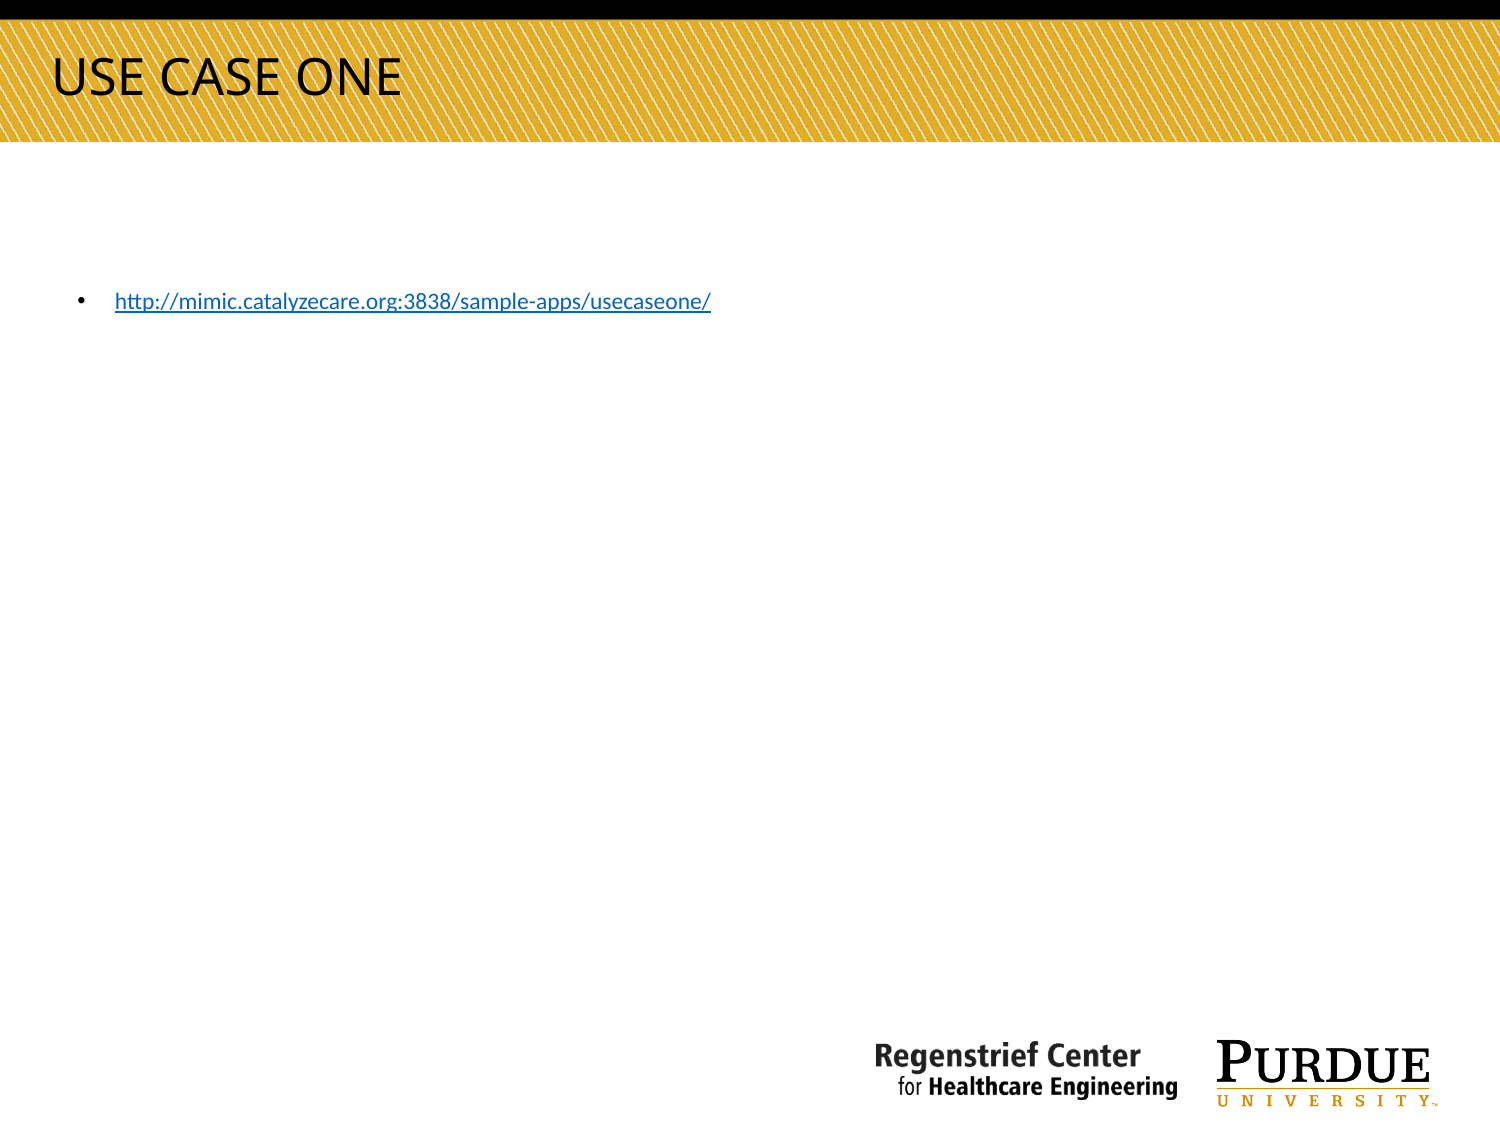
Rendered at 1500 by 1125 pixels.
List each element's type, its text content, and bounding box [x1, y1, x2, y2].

list http://mimic.catalyzecare.org:3838/sample-apps/usecaseone/ [62, 281, 1425, 1016]
list Use case one [35, 43, 1380, 156]
picture [876, 1041, 1177, 1100]
